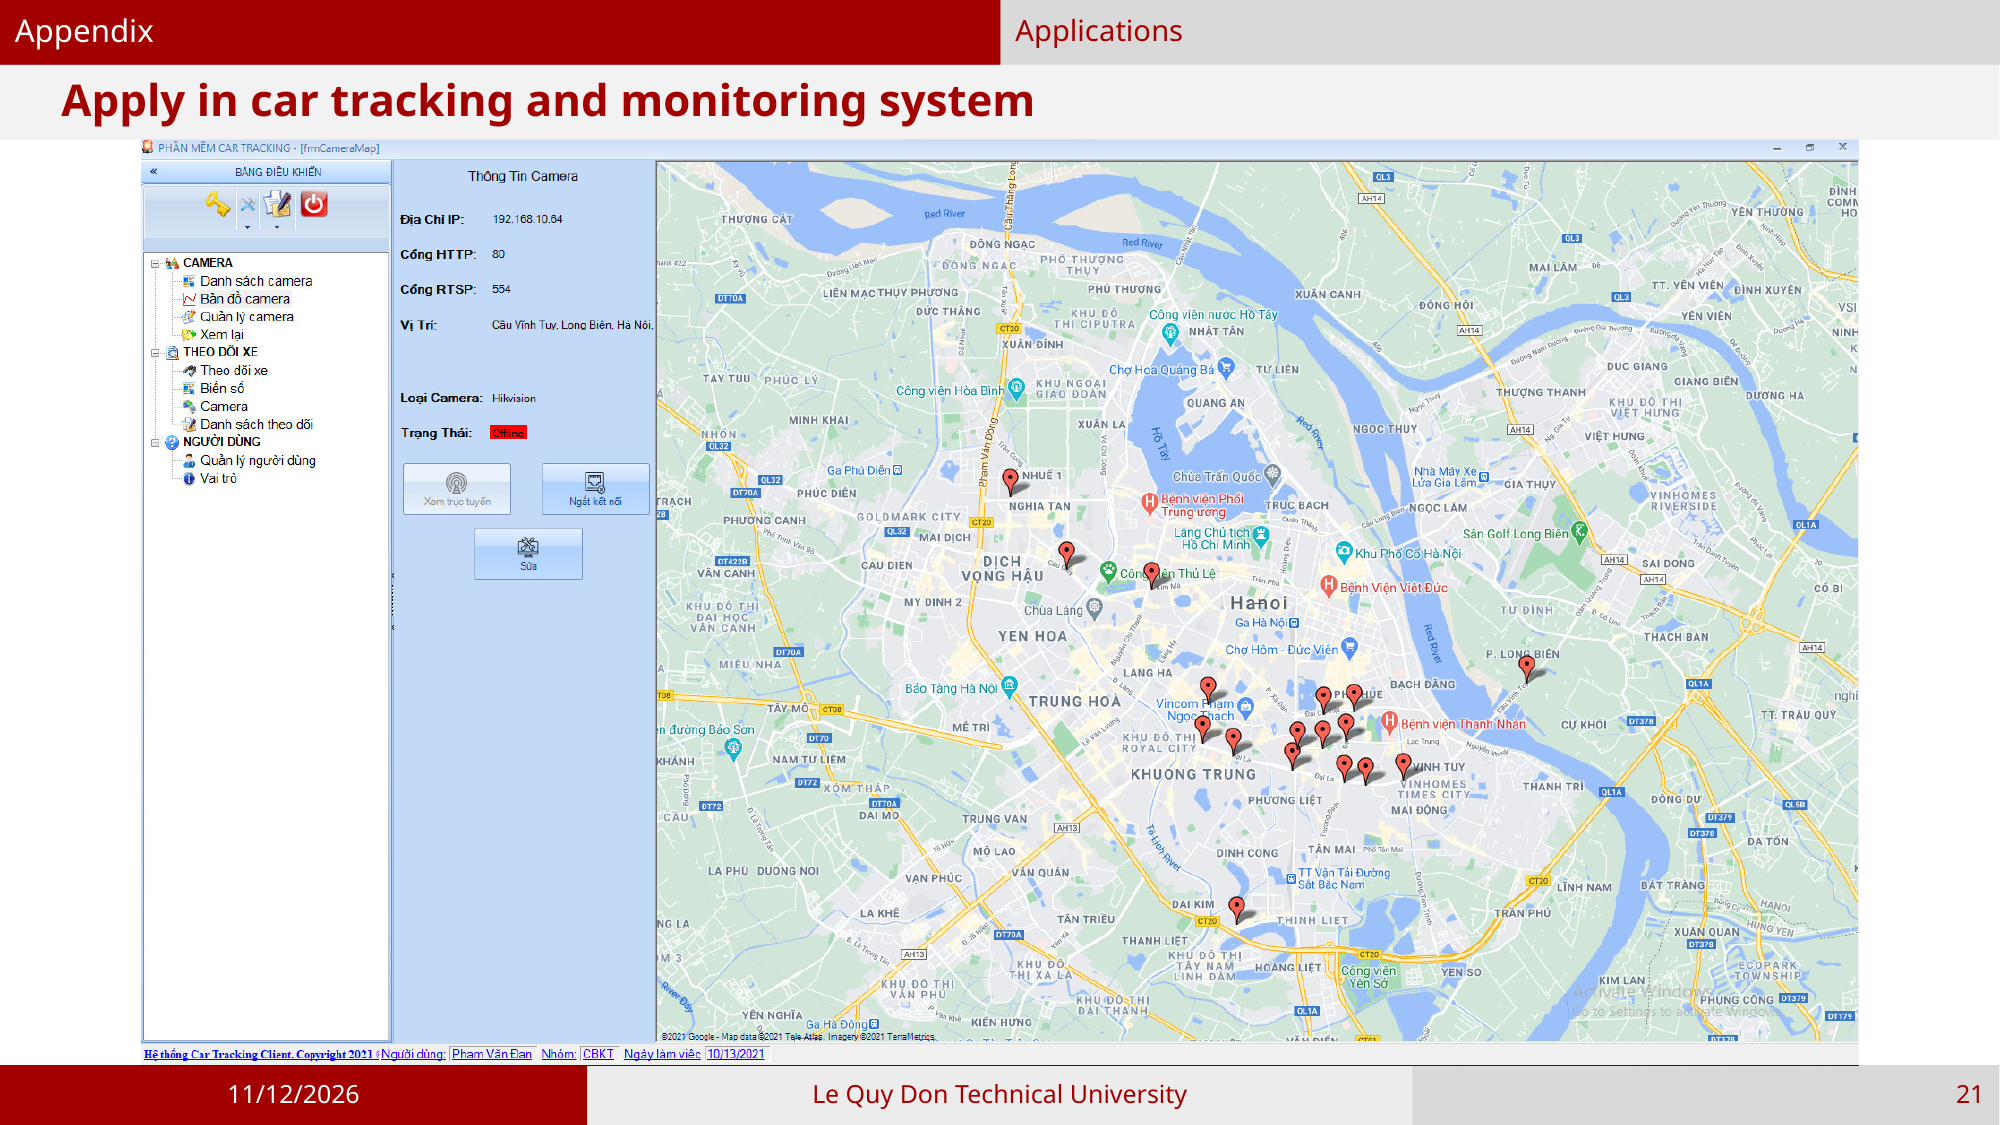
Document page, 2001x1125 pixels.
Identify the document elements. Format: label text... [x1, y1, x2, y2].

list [141, 139, 1859, 1066]
slide_number 21 [1412, 1065, 2000, 1125]
title Apply in car tracking and monitoring system [0, 65, 2000, 140]
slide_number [0, 1065, 587, 1125]
footer Le Quy Don Technical University [587, 1066, 1412, 1125]
list Appendix [0, 0, 1000, 65]
list Applications [1000, 0, 2000, 65]
